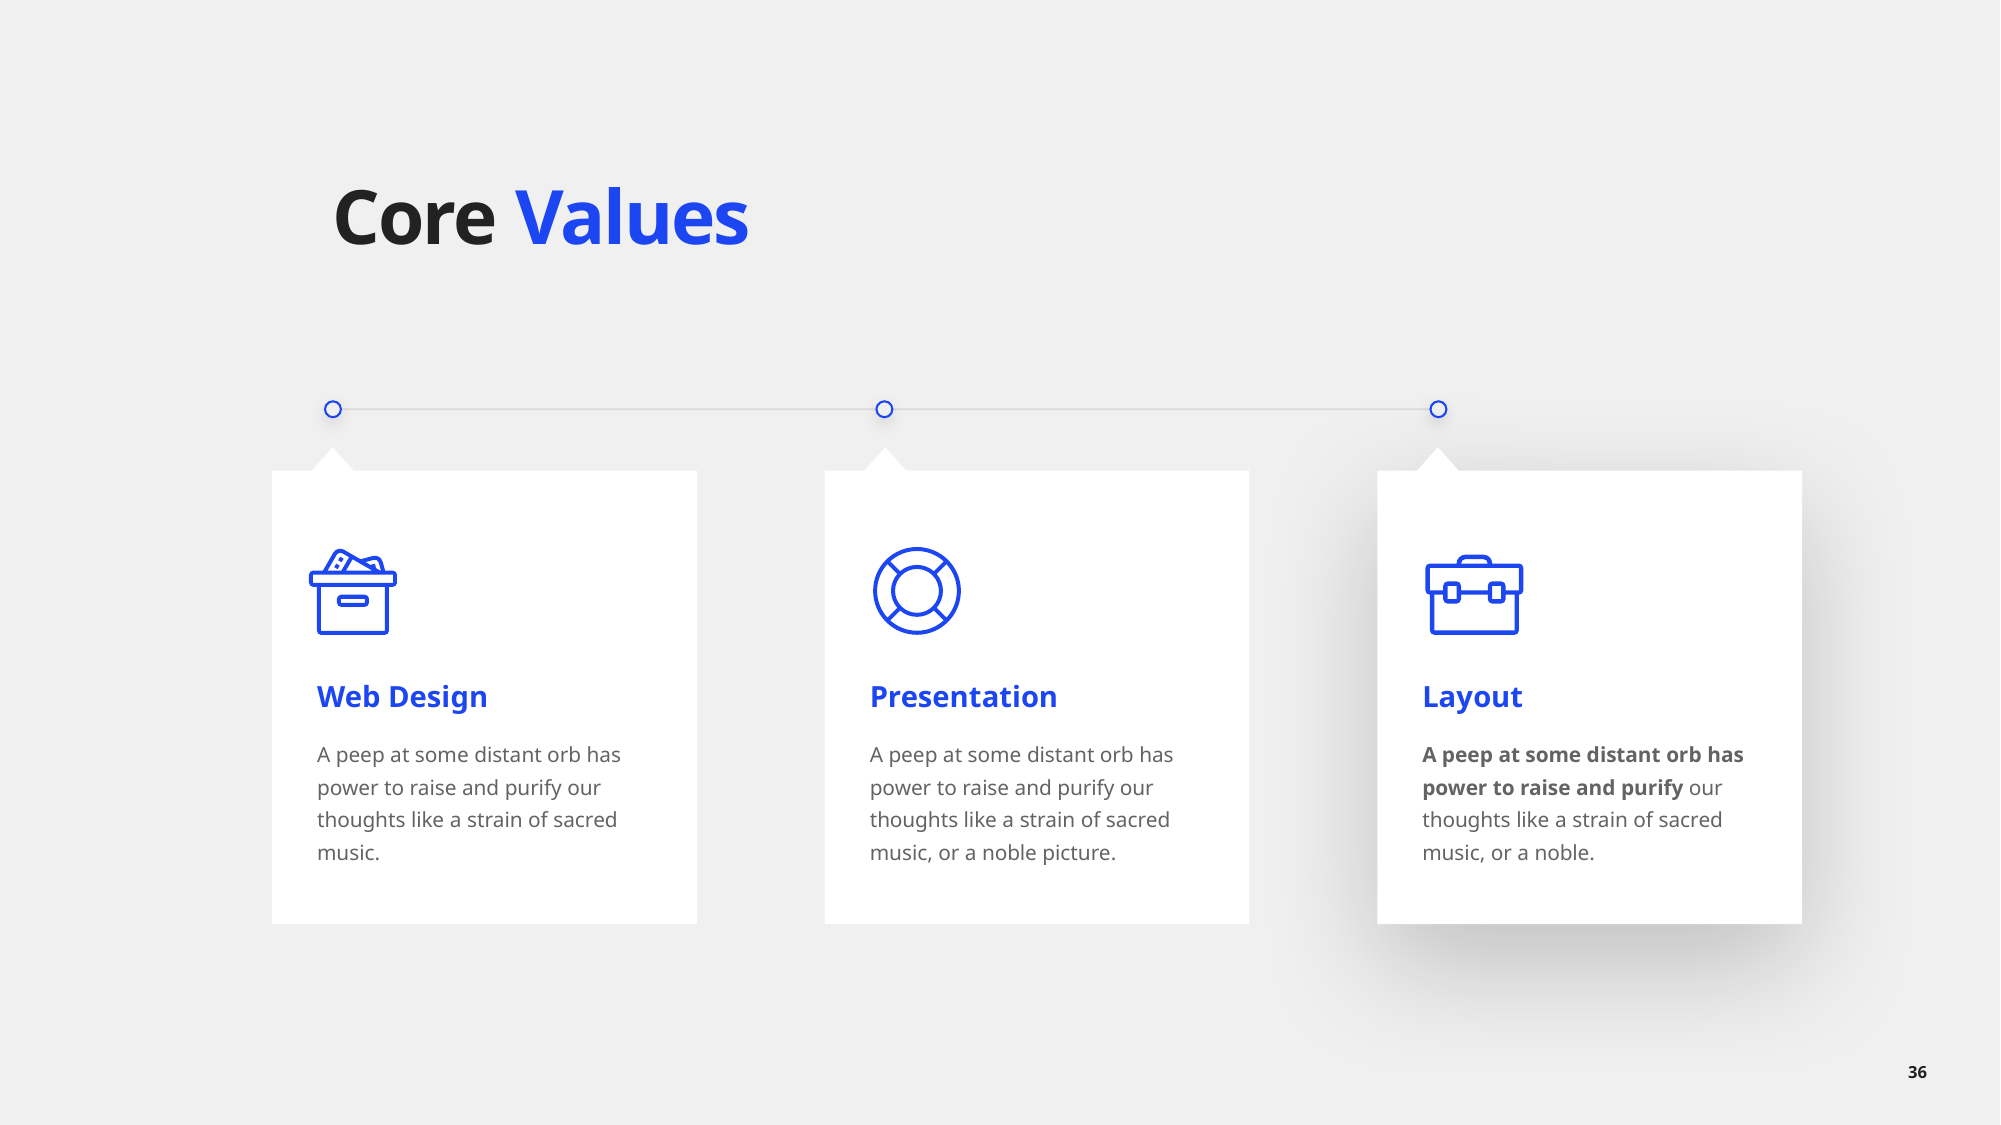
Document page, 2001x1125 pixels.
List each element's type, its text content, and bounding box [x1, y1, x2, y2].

text_box [324, 400, 342, 418]
text_box [875, 400, 893, 409]
text_box Presentation A peep at some distant orb has power to raise and purify our thoughts like a strain of sacred music, or a noble picture. [824, 445, 1250, 925]
text_box [1425, 554, 1524, 635]
text_box [1430, 400, 1447, 418]
text_box Layout A peep at some distant orb has power to raise and purify our thoughts like a strain of sacred music, or a noble. [1376, 445, 1803, 925]
title Core Values [332, 155, 1835, 300]
text_box Web Design A peep at some distant orb has power to raise and purify our thoughts like a strain of sacred music. [271, 445, 698, 925]
text_box [876, 410, 893, 418]
text_box [873, 547, 961, 635]
text_box [308, 548, 397, 635]
